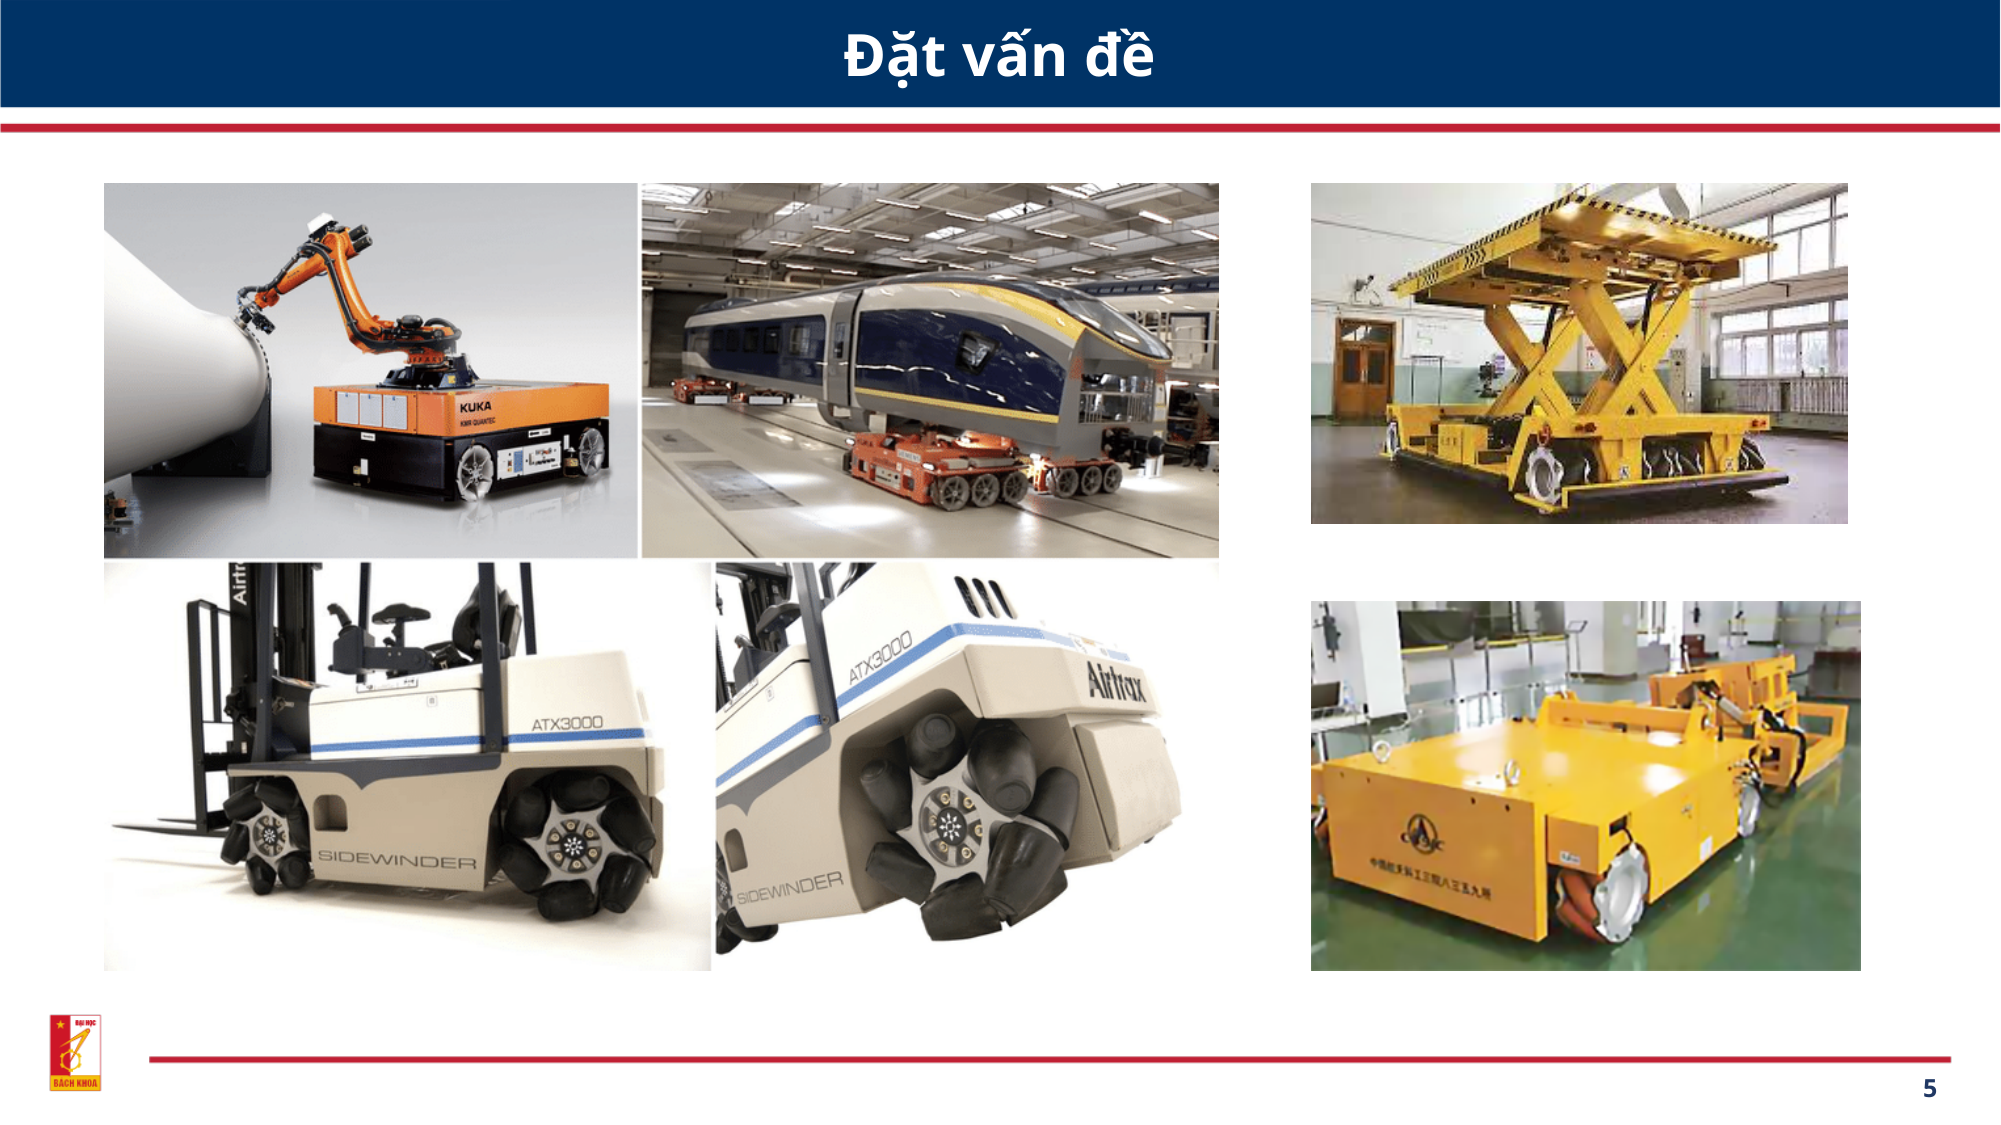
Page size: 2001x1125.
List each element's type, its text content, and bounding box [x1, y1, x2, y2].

slide_number 5 [1502, 1065, 1953, 1125]
title Đặt vấn đề [55, 18, 1945, 90]
picture [0, 0, 2001, 1125]
